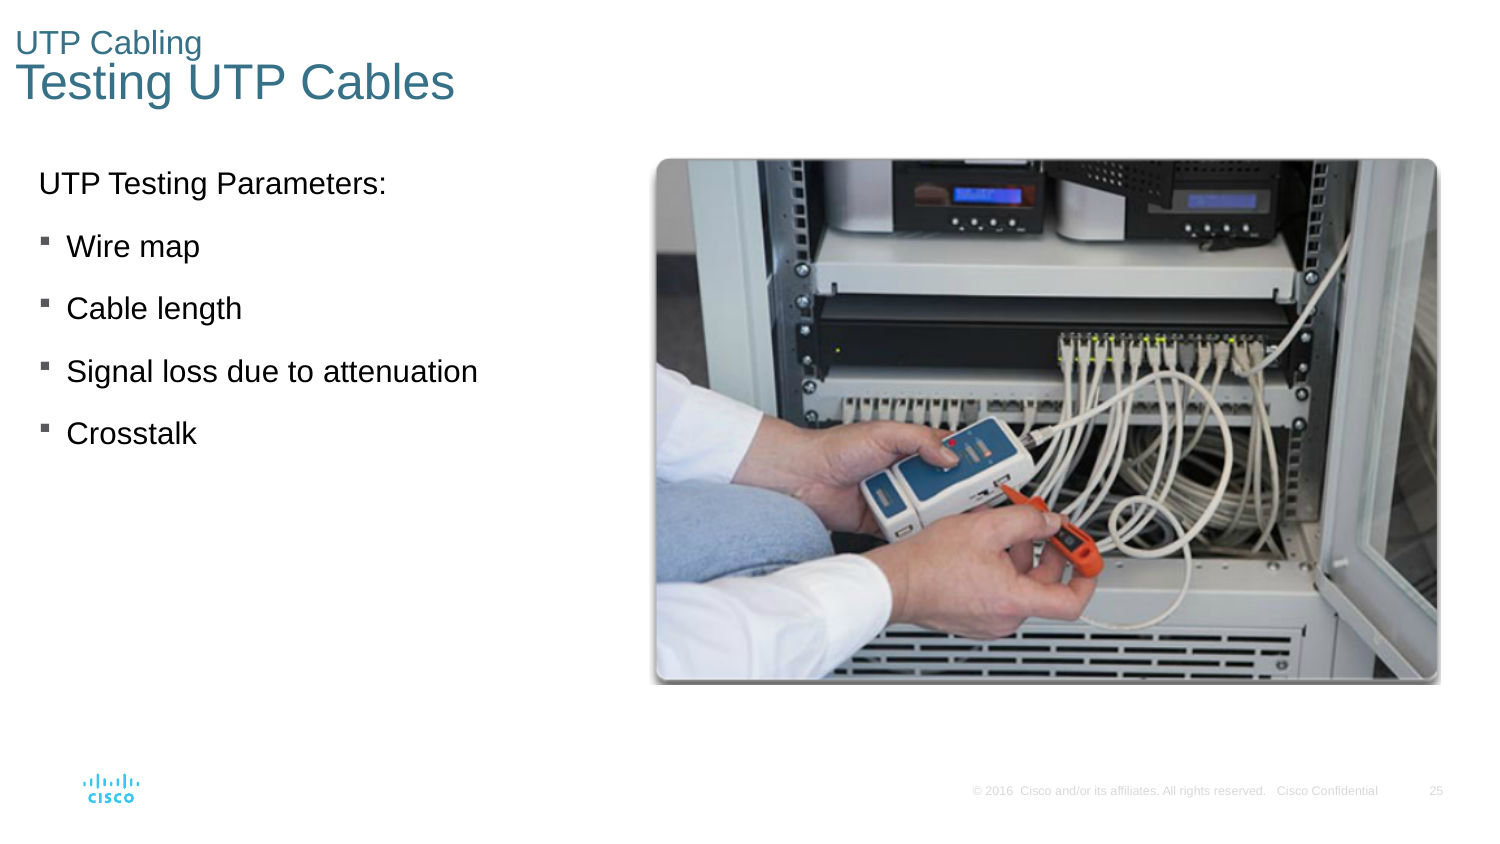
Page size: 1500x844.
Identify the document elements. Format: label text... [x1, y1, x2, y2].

title UTP Cabling Testing UTP Cables [0, 6, 1500, 131]
picture [649, 155, 1441, 686]
list UTP Testing Parameters: Wire map Cable length Signal loss due to attenuation Crosstalk [23, 155, 650, 813]
